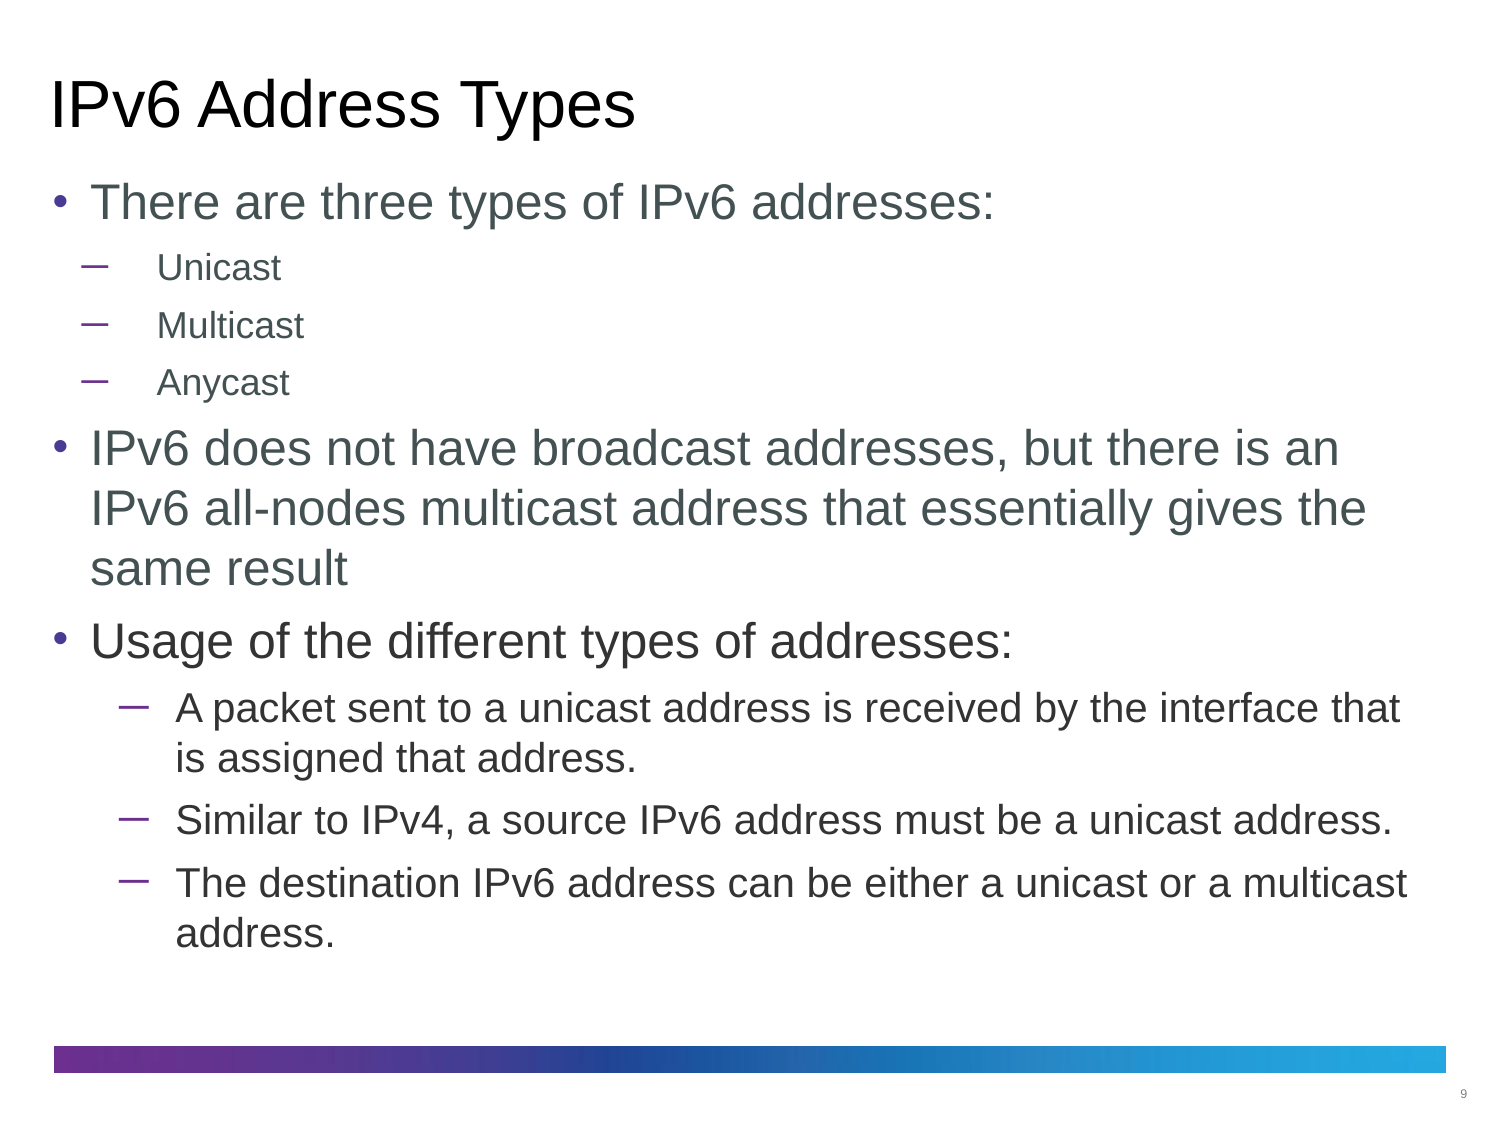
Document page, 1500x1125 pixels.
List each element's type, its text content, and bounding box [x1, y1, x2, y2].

picture [54, 1046, 1446, 1073]
title IPv6 Address Types [35, 10, 1445, 149]
list There are three types of IPv6 addresses: Unicast Multicast Anycast IPv6 does not have broadcast addresses, but there is an IPv6 all-nodes multicast address that essentially gives the same result Usage of the different types of addresses: A packet sent to a unicast address is received by the interface that is assigned that address. Similar to IPv4, a source IPv6 address must be a unicast address. The destination IPv6 address can be either a unicast or a multicast address. [37, 166, 1445, 981]
